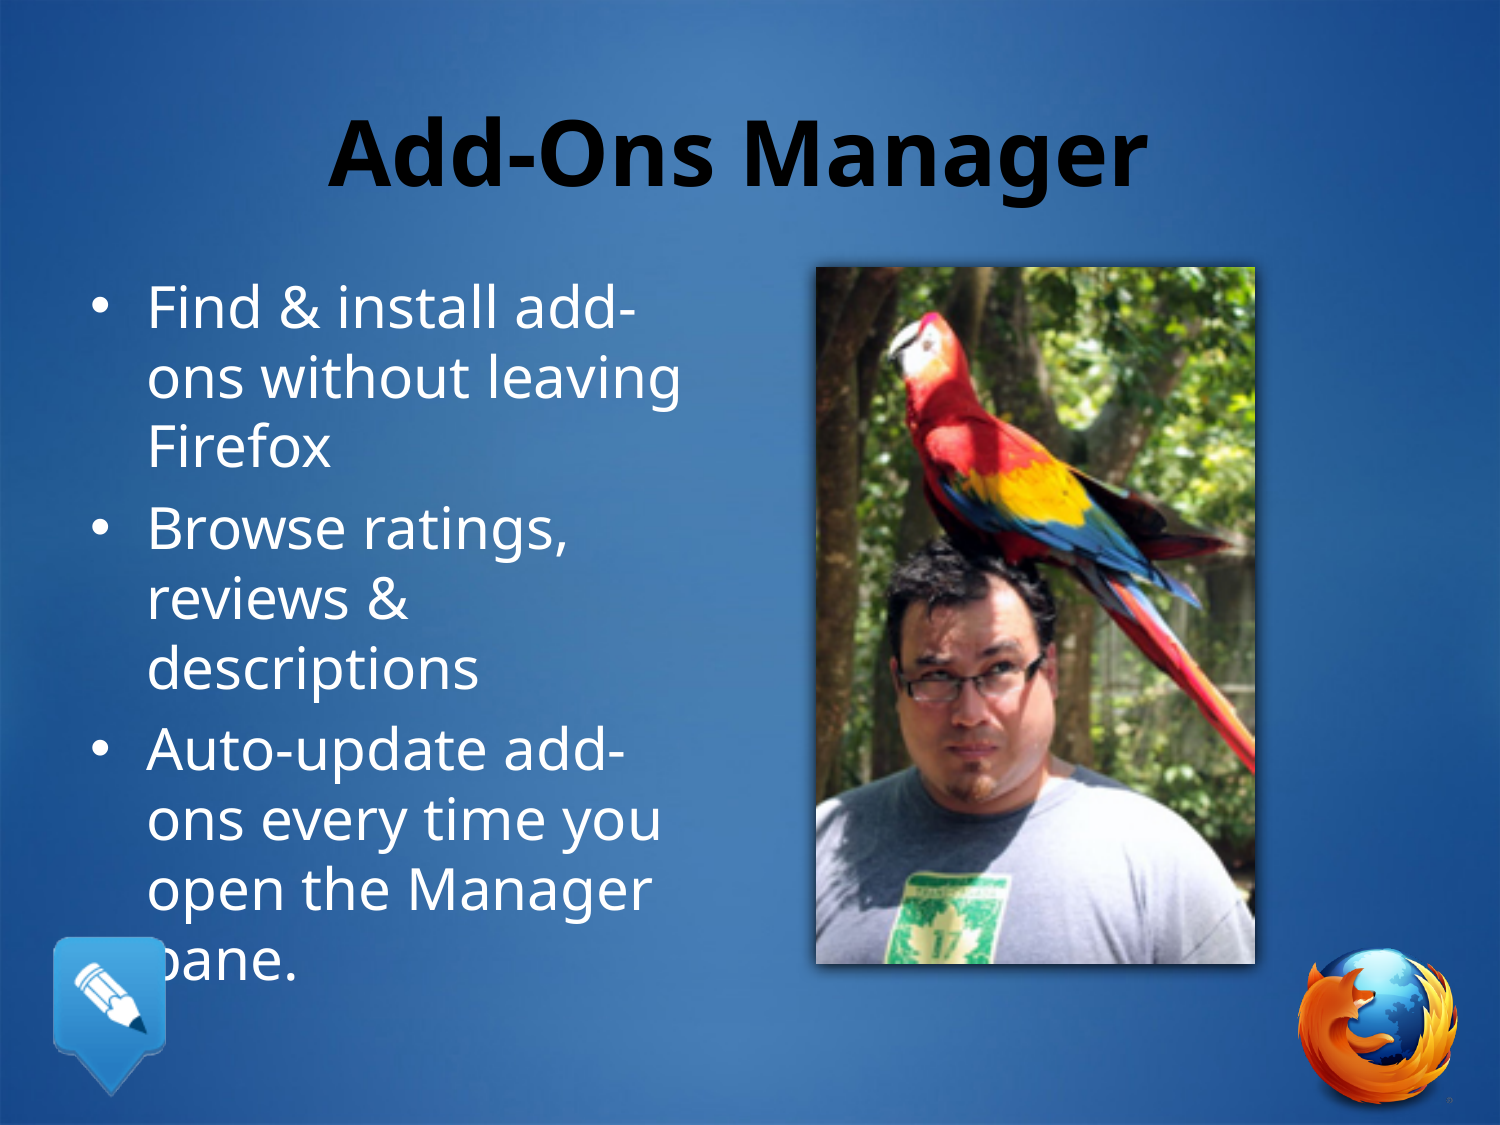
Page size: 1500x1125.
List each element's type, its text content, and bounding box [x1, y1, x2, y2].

picture [0, 0, 1500, 1125]
list Find & install add-ons without leaving Firefox Browse ratings, reviews & descriptions Auto-update add-ons every time you open the Manager pane. [75, 262, 738, 1005]
title Add-Ons Manager [64, 56, 1415, 244]
